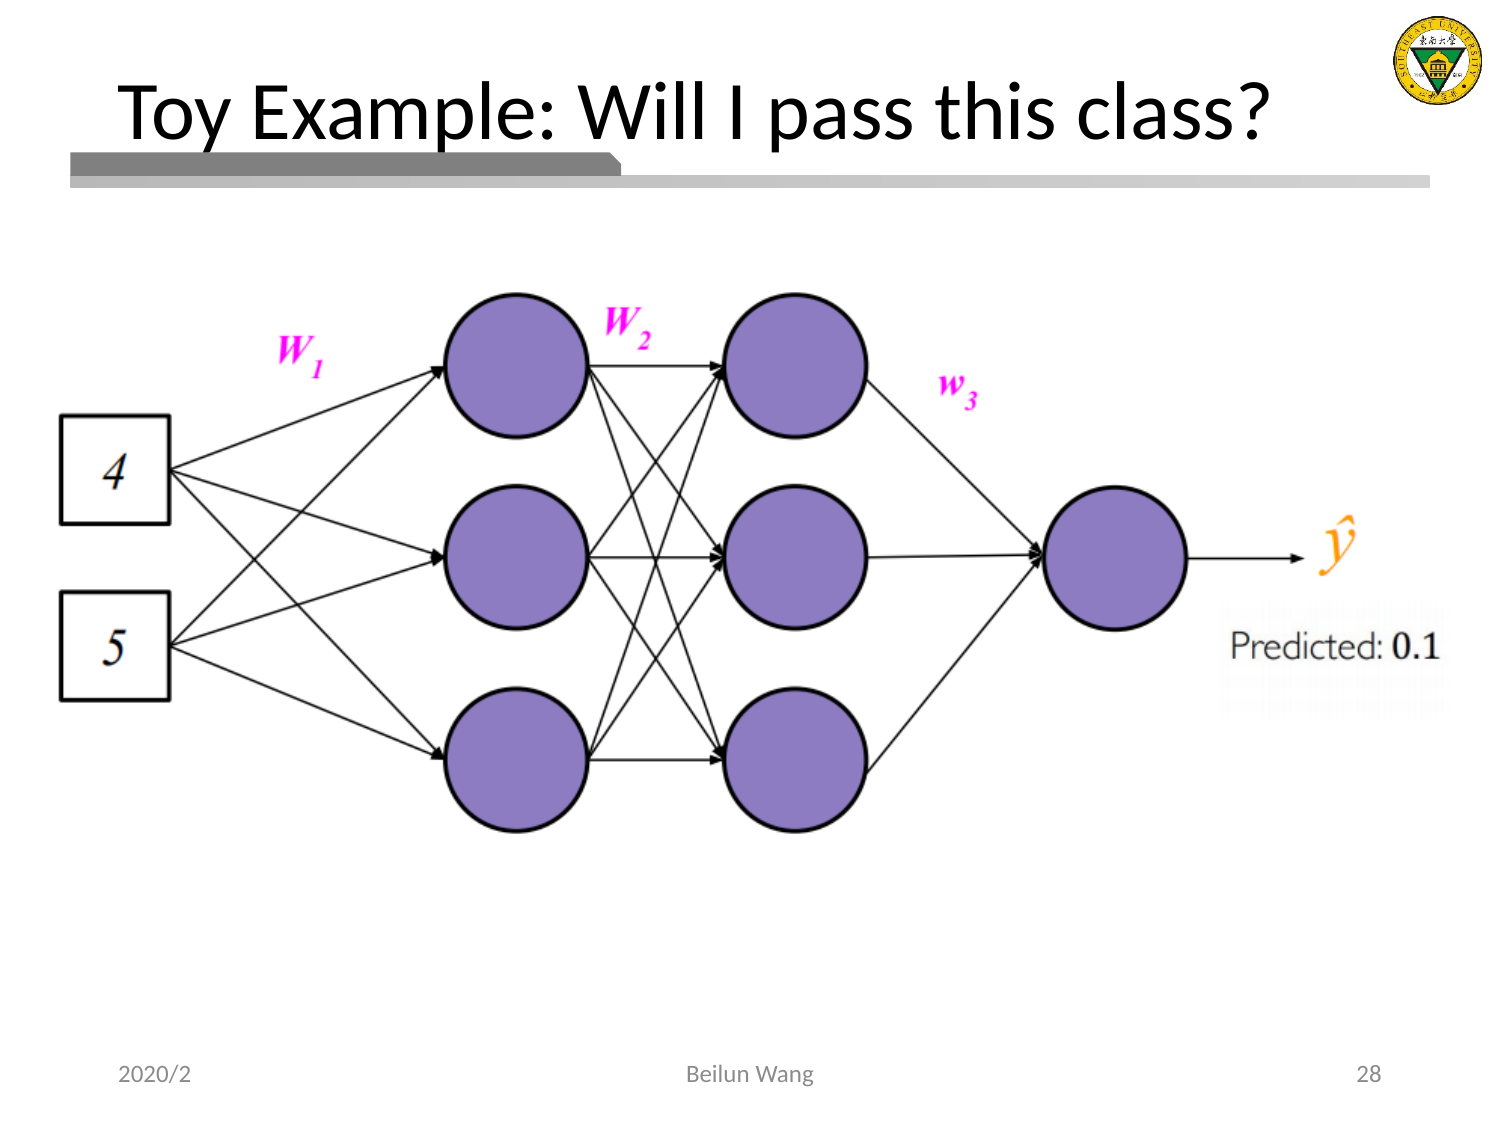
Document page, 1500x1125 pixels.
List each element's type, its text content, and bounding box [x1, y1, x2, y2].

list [49, 282, 1450, 837]
title Toy Example: Will I pass this class? [103, 59, 1361, 156]
slide_number 2020/2 [103, 1042, 441, 1103]
slide_number 28 [1059, 1042, 1397, 1103]
footer Beilun Wang [496, 1042, 1004, 1103]
picture [1393, 16, 1482, 105]
